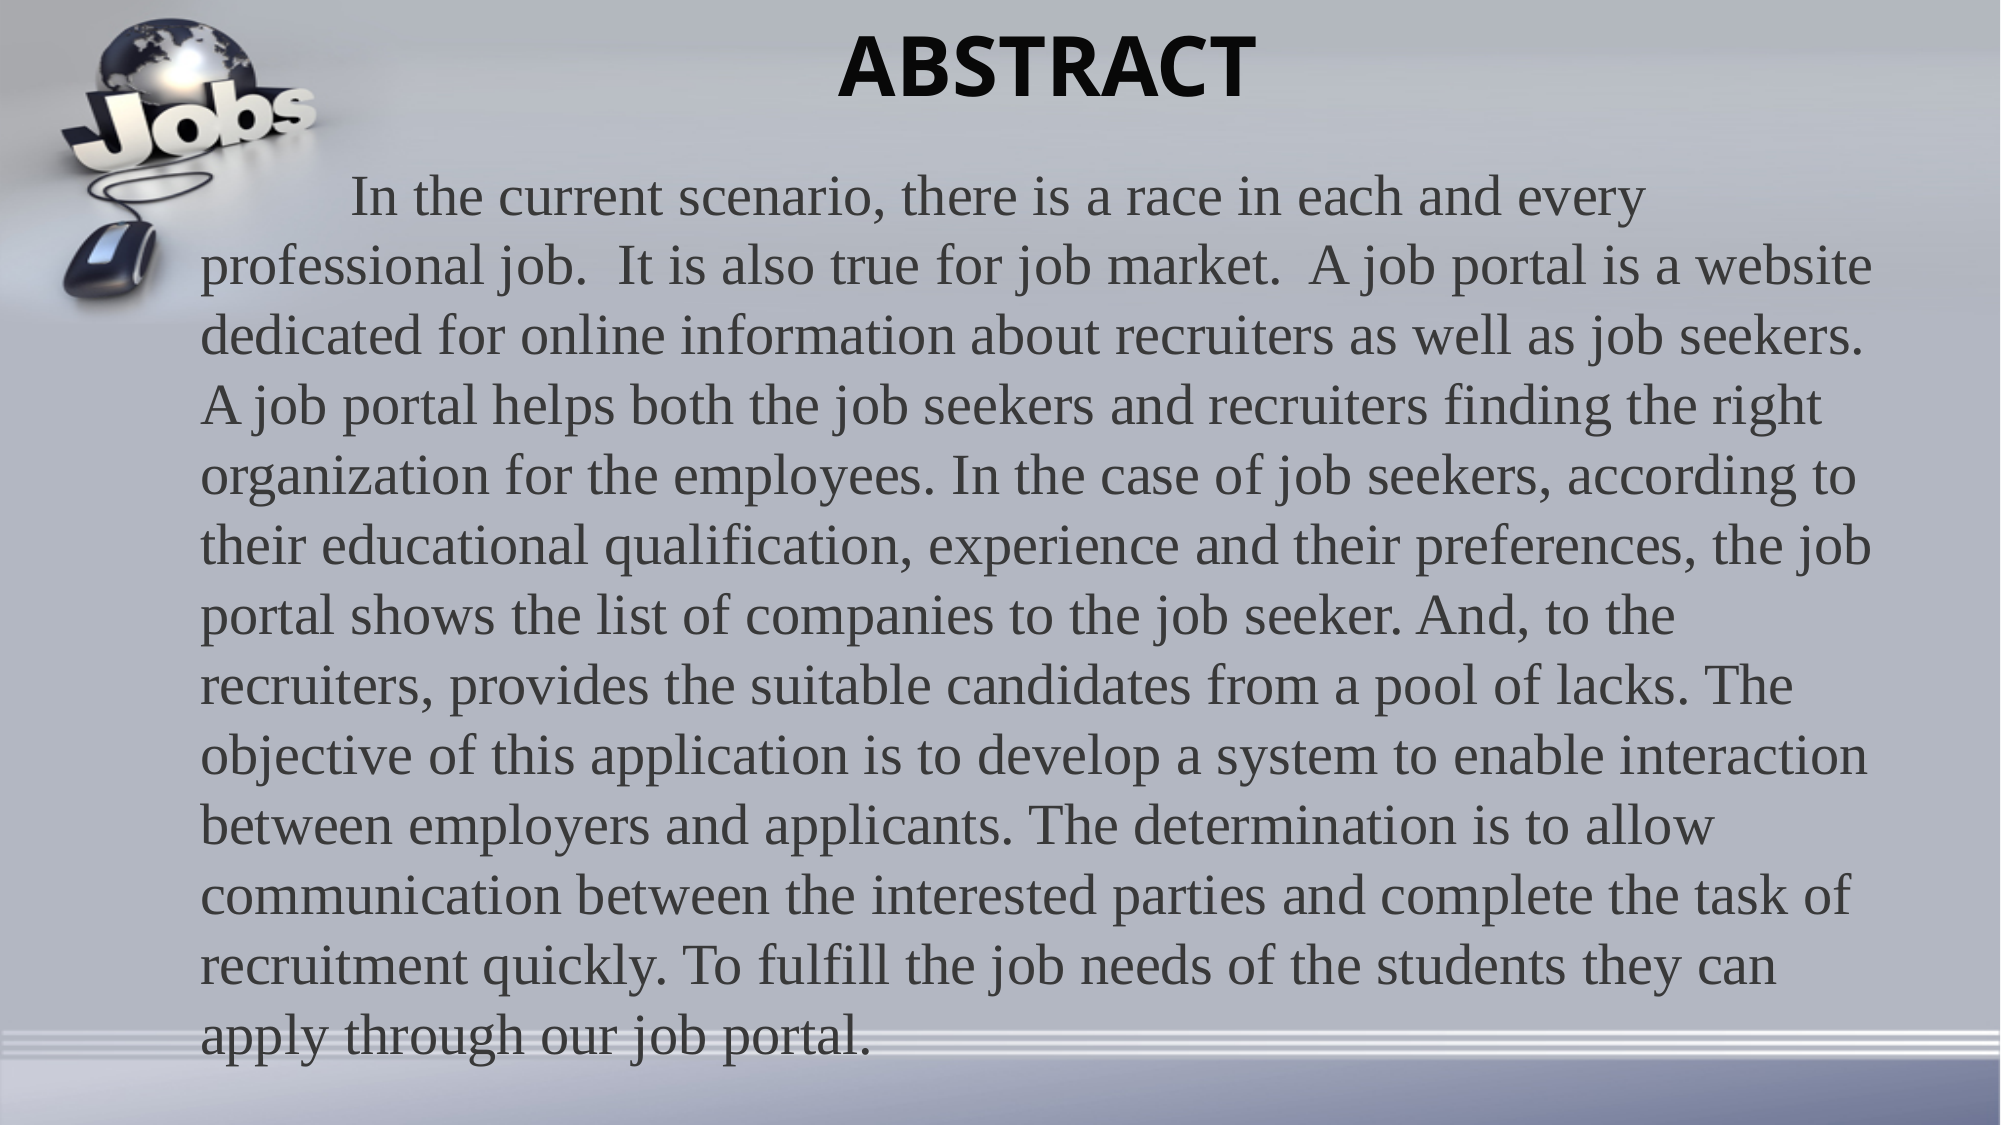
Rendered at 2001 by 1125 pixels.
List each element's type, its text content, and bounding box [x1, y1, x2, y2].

picture [0, 0, 2001, 1125]
title ABSTRACT [373, 0, 1627, 126]
list In the current scenario, there is a race in each and every professional job. It is also true for job market. A job portal is a website dedicated for online information about recruiters as well as job seekers. A job portal helps both the job seekers and recruiters finding the right organization for the employees. In the case of job seekers, according to their educational qualification, experience and their preferences, the job portal shows the list of companies to the job seeker. And, to the recruiters, provides the suitable candidates from a pool of lacks. The objective of this application is to develop a system to enable interaction between employers and applicants. The determination is to allow communication between the interested parties and complete the task of recruitment quickly. To fulfill the job needs of the students they can apply through our job portal. [184, 148, 1922, 1071]
